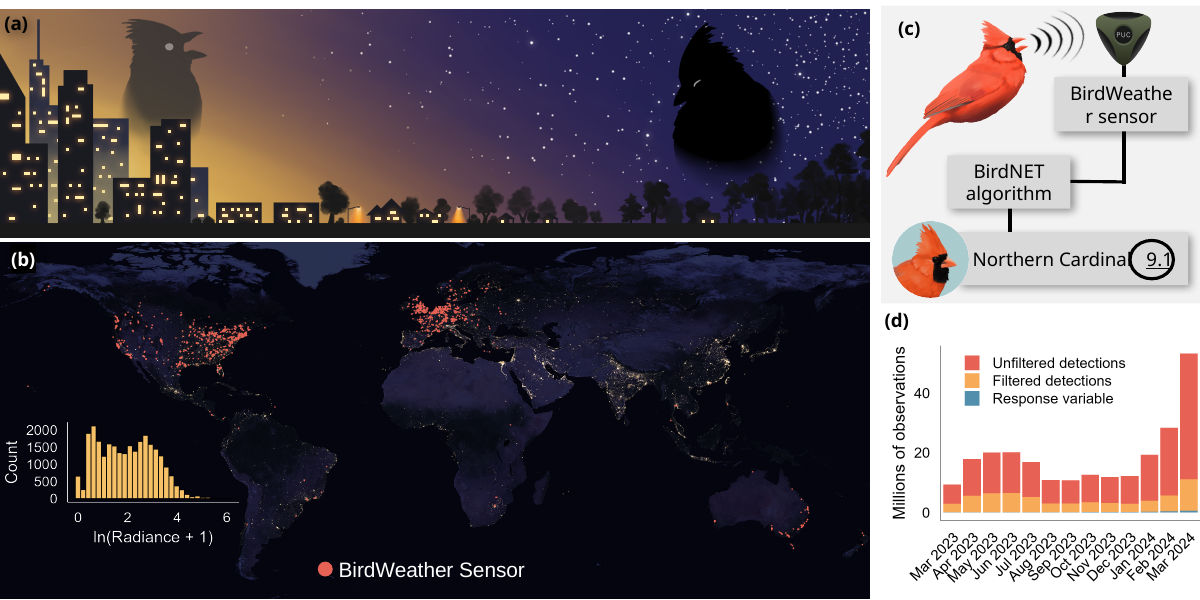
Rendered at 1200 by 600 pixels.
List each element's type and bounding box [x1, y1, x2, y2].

picture [869, 16, 1039, 186]
picture [1092, 7, 1156, 71]
text_box [0, 0, 1200, 598]
